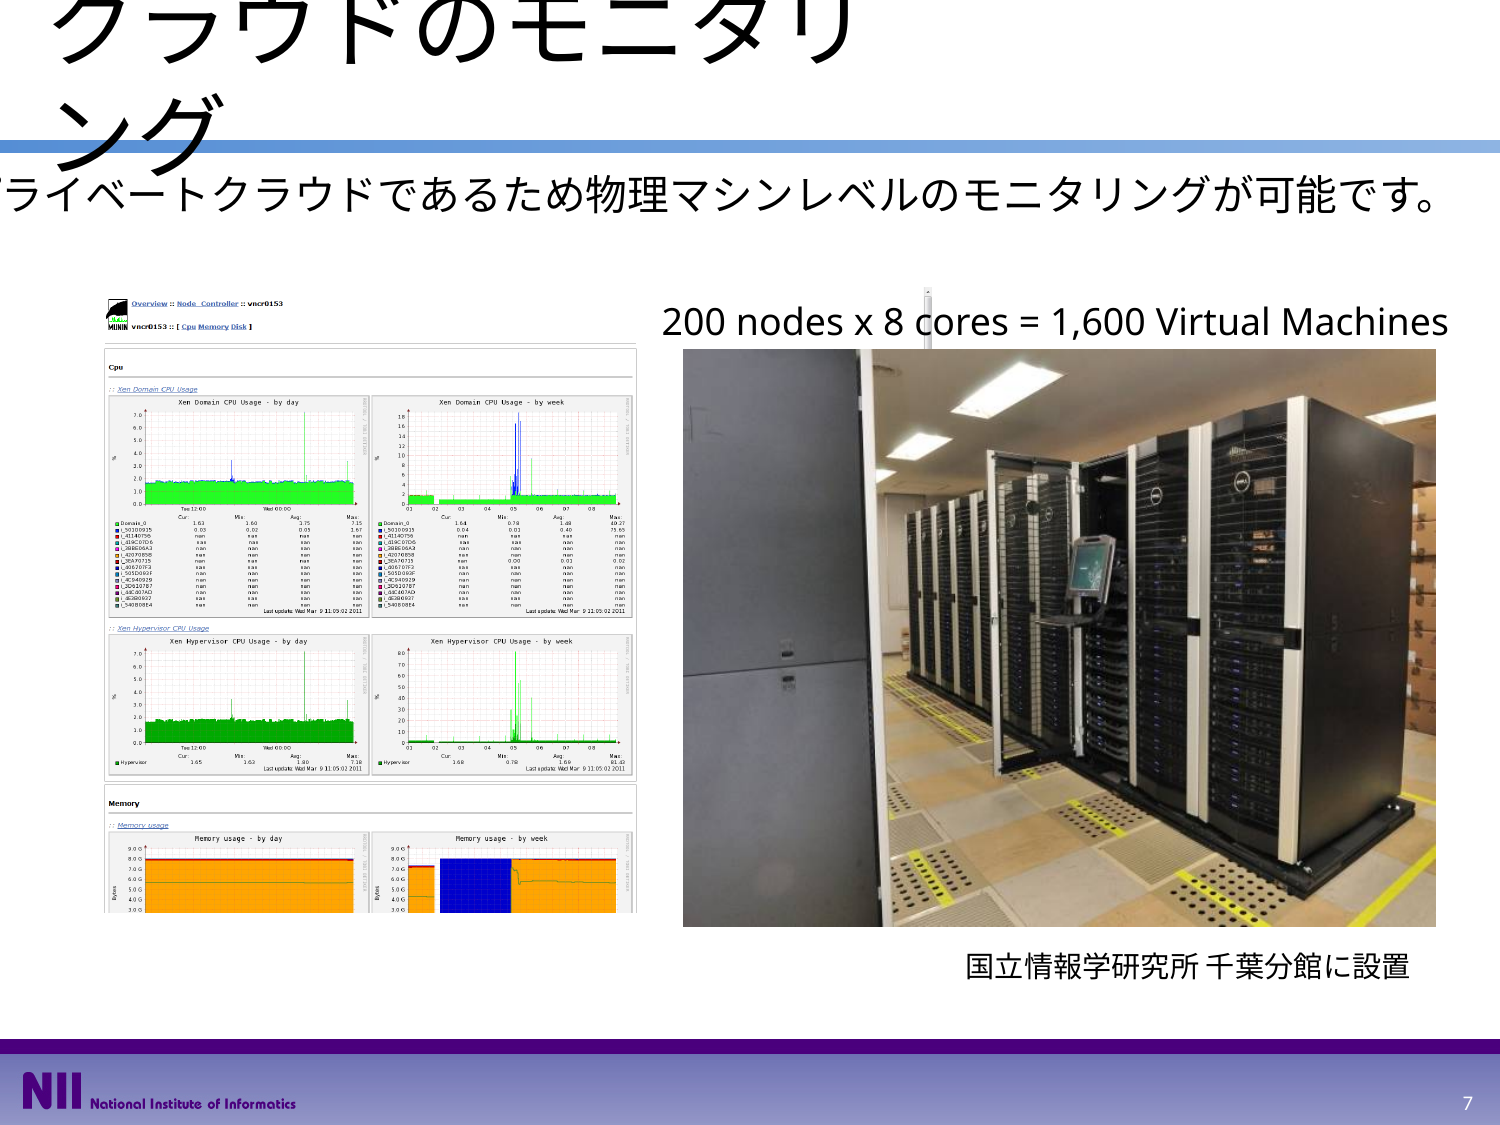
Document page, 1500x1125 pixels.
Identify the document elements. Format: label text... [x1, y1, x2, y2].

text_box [1482, 141, 1486, 152]
picture [0, 1039, 1500, 1125]
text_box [1430, 141, 1440, 152]
text_box プライベートクラウドであるため物理マシンレベルのモニタリングが可能です。 [0, 160, 1473, 226]
title クラウドのモニタリング [29, 30, 952, 127]
picture [98, 287, 1436, 928]
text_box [1448, 141, 1453, 152]
text_box 国立情報学研究所 千葉分館に設置 [950, 940, 1426, 991]
text_box 200 nodes x 8 cores = 1,600 Virtual Machines [936, 290, 1475, 351]
slide_number 7 [1406, 1089, 1489, 1114]
